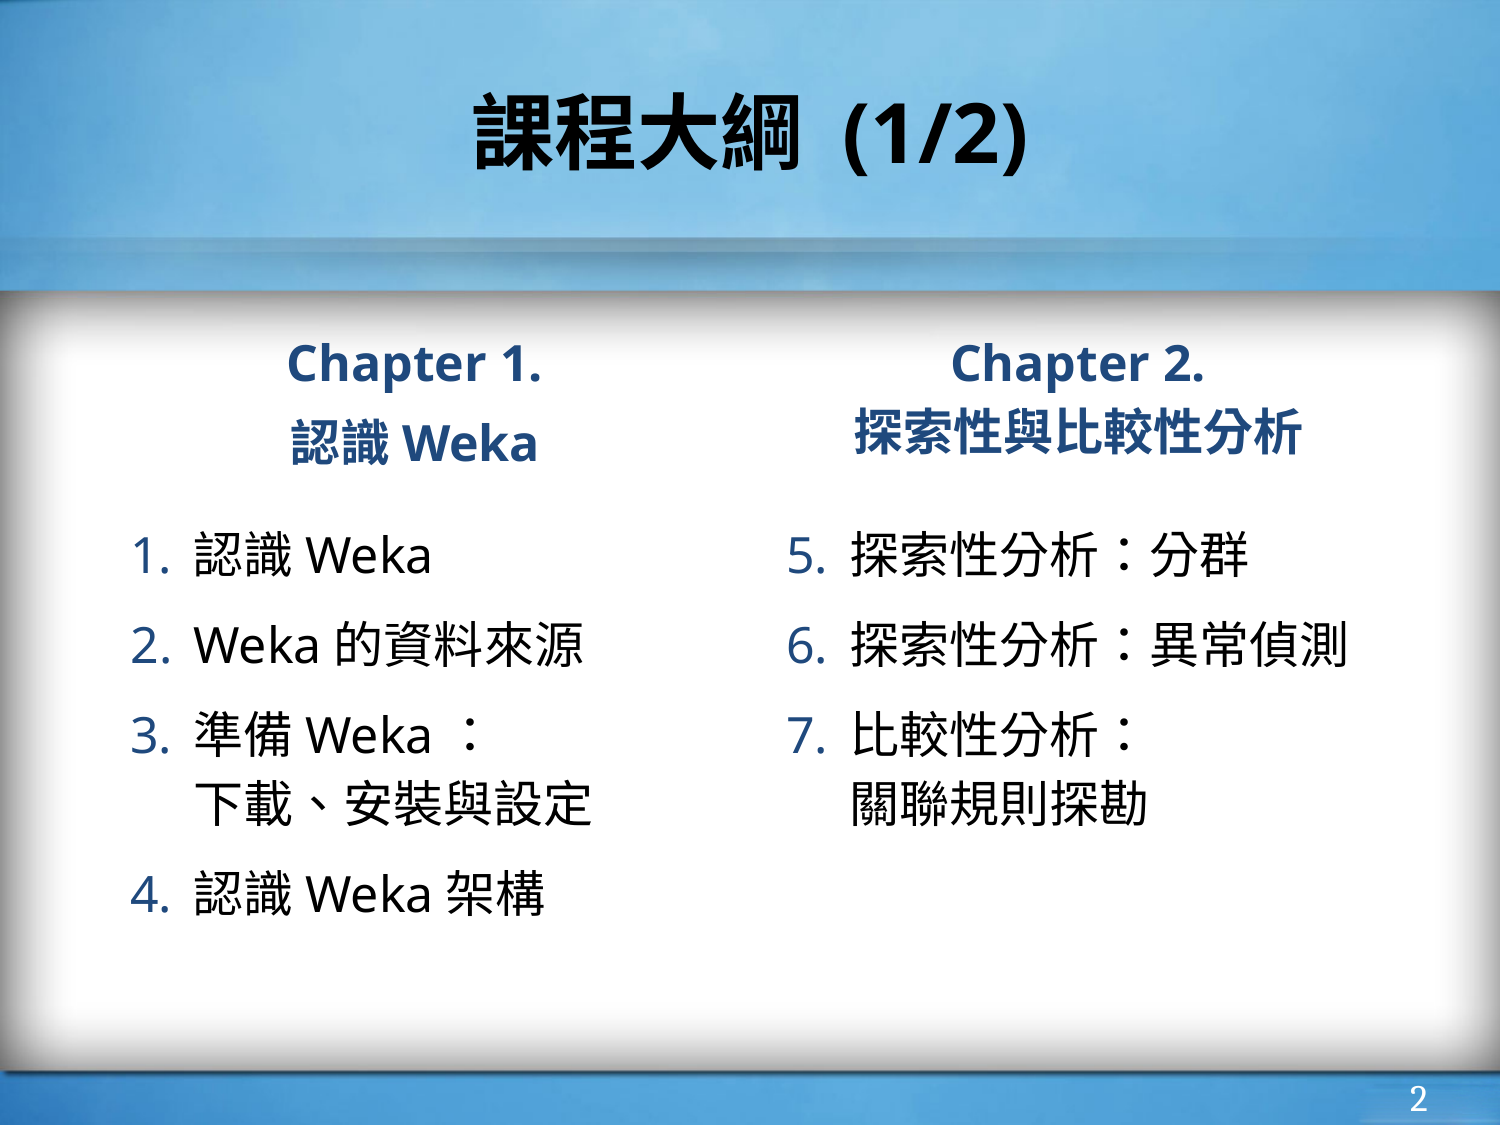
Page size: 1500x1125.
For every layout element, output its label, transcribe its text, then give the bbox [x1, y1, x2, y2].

subtitle Chapter 2. 探索性與比較性分析 [759, 307, 1397, 403]
slide_number ‹#› [1350, 1074, 1488, 1118]
title 課程大綱 (1/2) [78, 27, 1422, 232]
subtitle Chapter 1. 認識Weka [103, 307, 740, 403]
list 探索性分析：分群 探索性分析：異常偵測 比較性分析： 關聯規則探勘 [759, 499, 1398, 1062]
list 認識Weka Weka的資料來源 準備Weka： 下載、安裝與設定 認識Weka架構 [103, 499, 739, 1062]
picture [0, 0, 1500, 1125]
